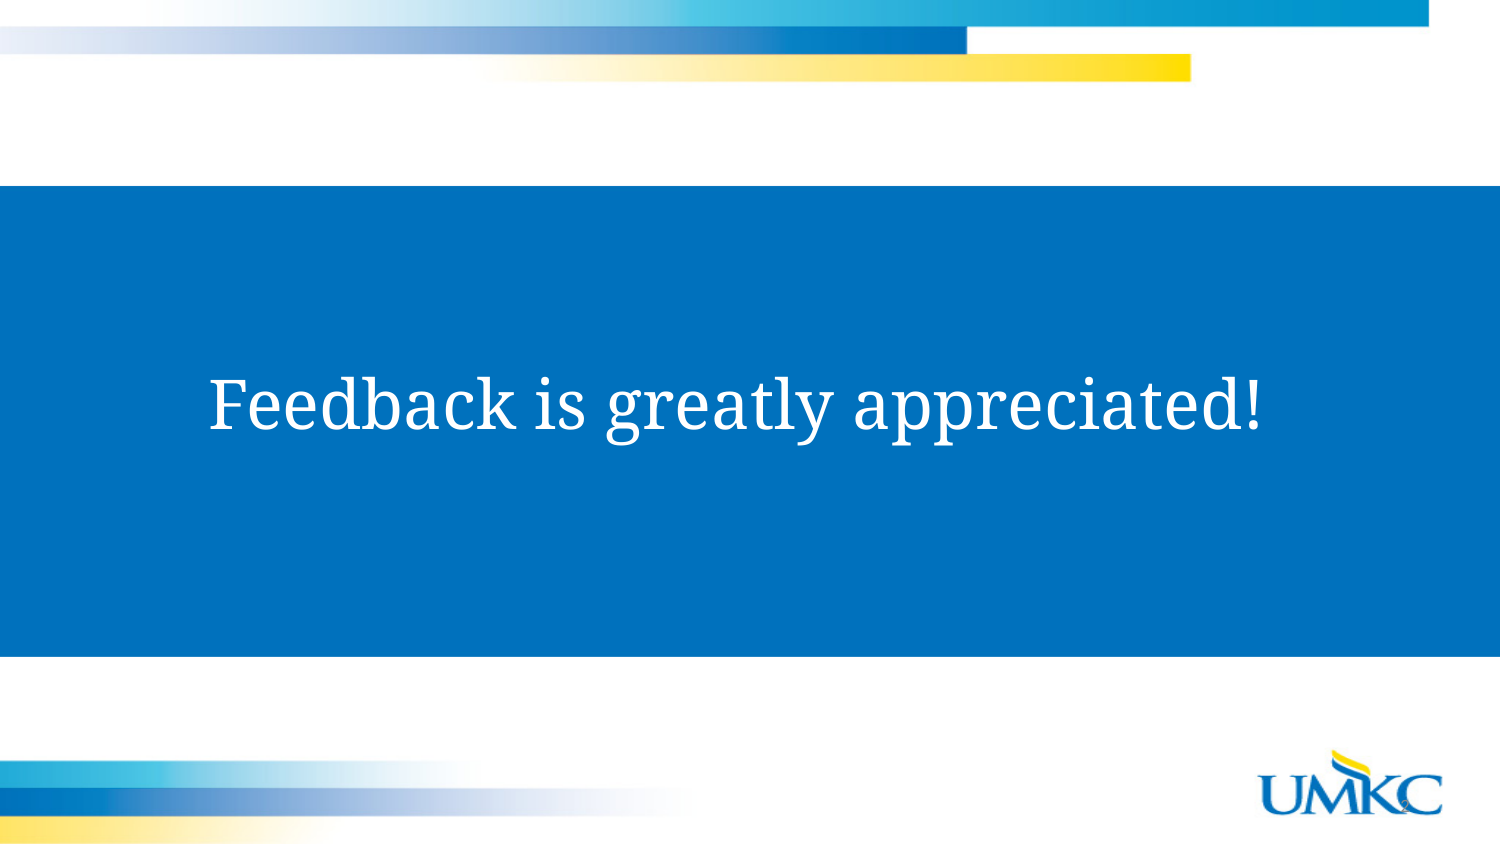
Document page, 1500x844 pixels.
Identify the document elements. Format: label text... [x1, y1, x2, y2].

title Feedback is greatly appreciated! [125, 321, 1350, 482]
picture [0, 0, 1500, 844]
slide_number 2 [1074, 782, 1425, 827]
